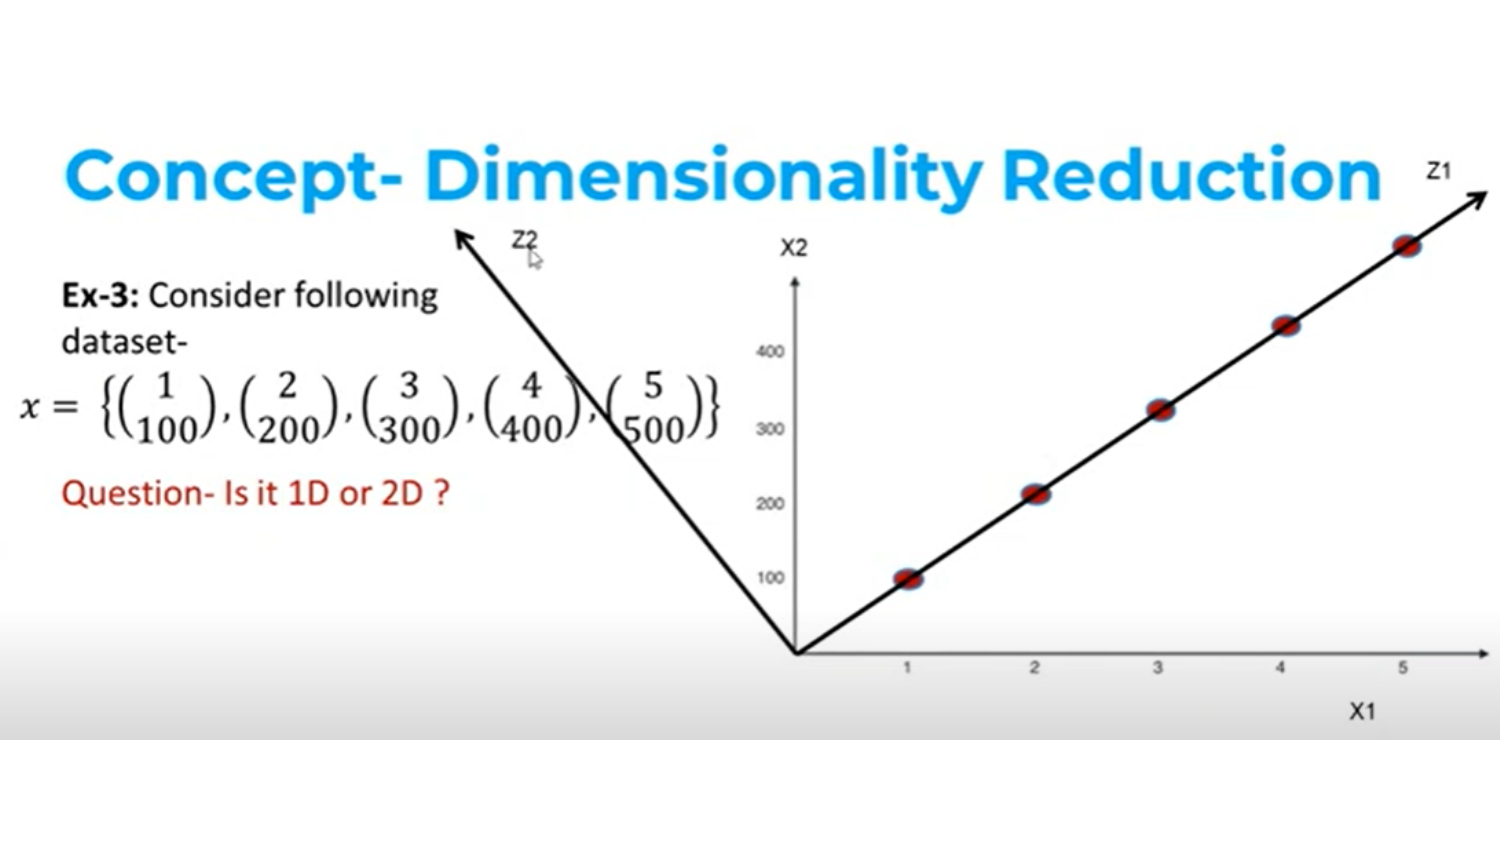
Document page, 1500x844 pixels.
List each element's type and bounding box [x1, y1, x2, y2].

picture [0, 103, 1500, 740]
